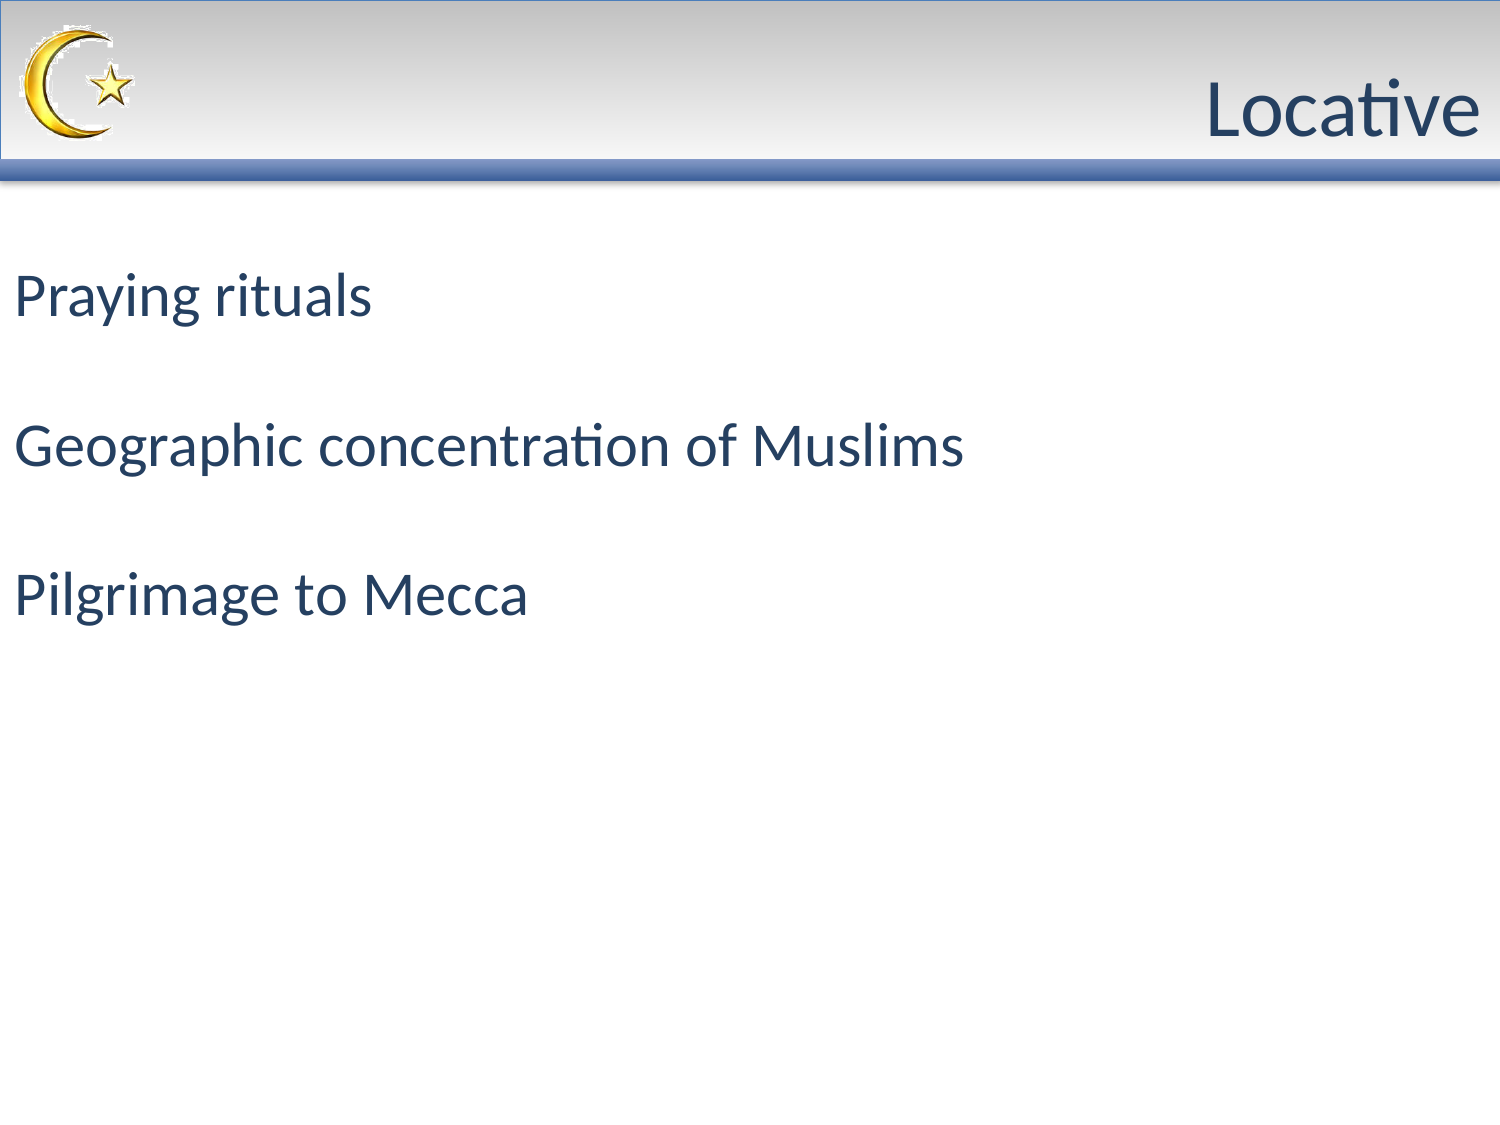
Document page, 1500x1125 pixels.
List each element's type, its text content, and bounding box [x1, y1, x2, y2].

text_box Praying rituals Geographic concentration of Muslims Pilgrimage to Mecca [0, 246, 1498, 711]
text_box Locative [1072, 46, 1497, 157]
picture [0, 159, 1500, 181]
text_box [0, 0, 1500, 157]
picture [19, 24, 136, 142]
